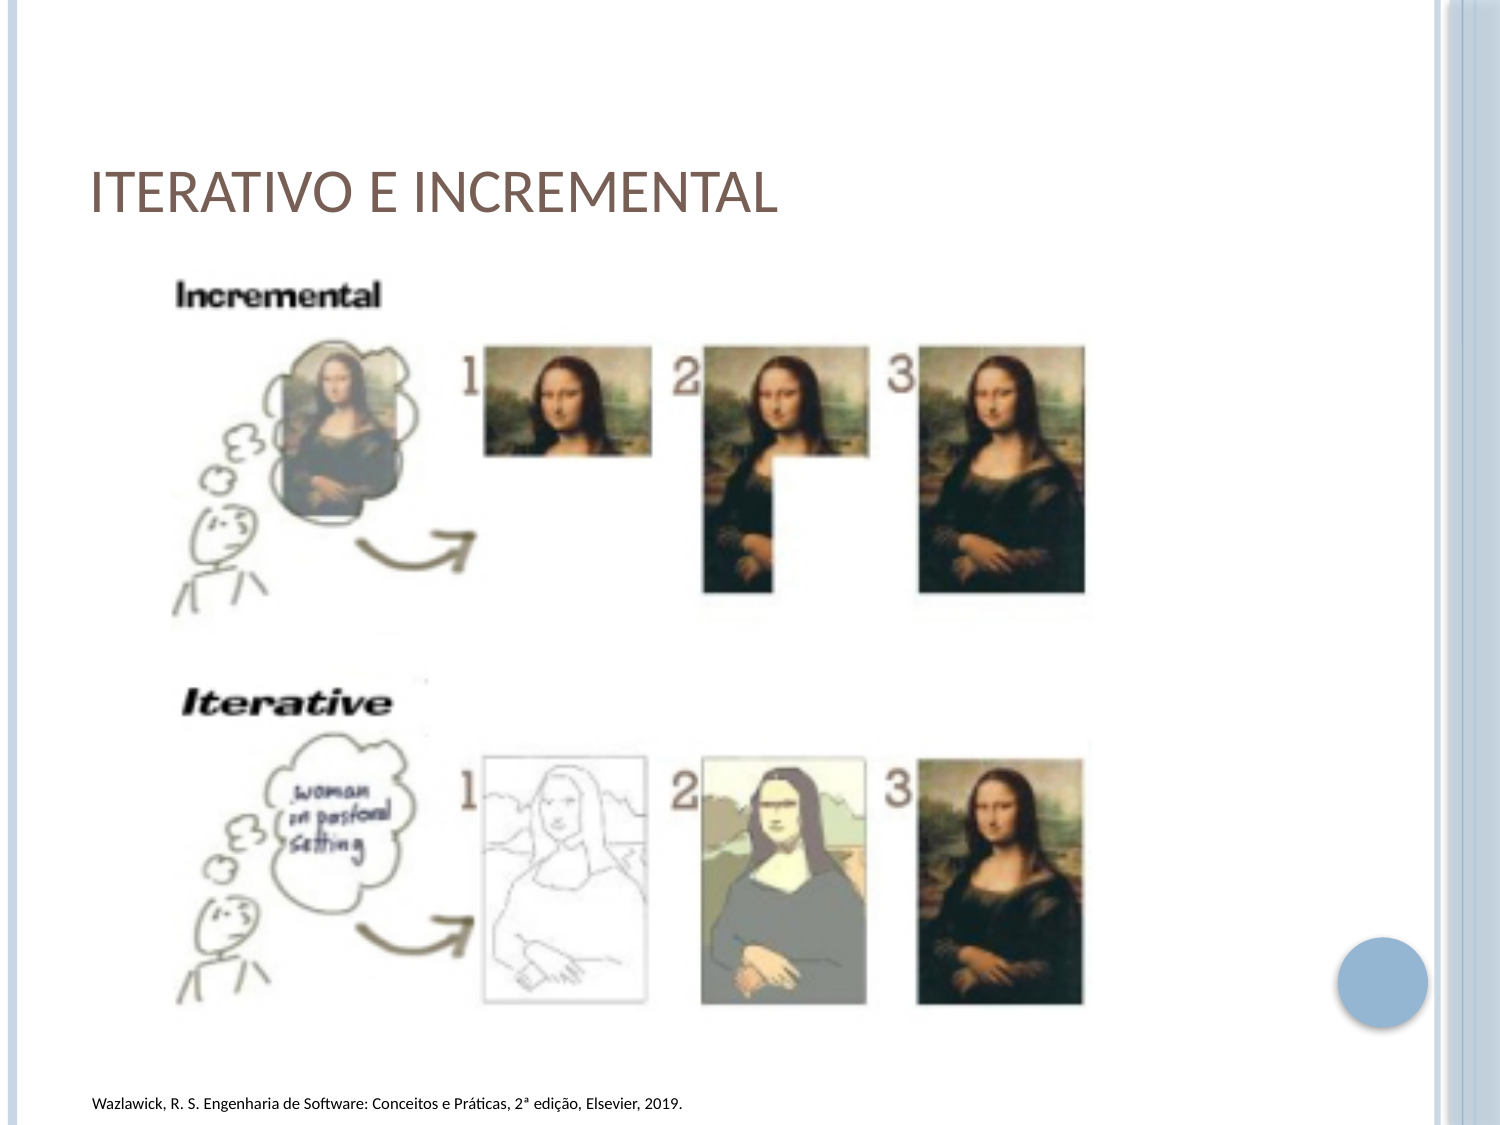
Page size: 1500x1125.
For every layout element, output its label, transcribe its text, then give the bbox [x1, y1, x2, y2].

picture [170, 267, 1093, 1024]
title Iterativo e incremental [75, 45, 1300, 233]
